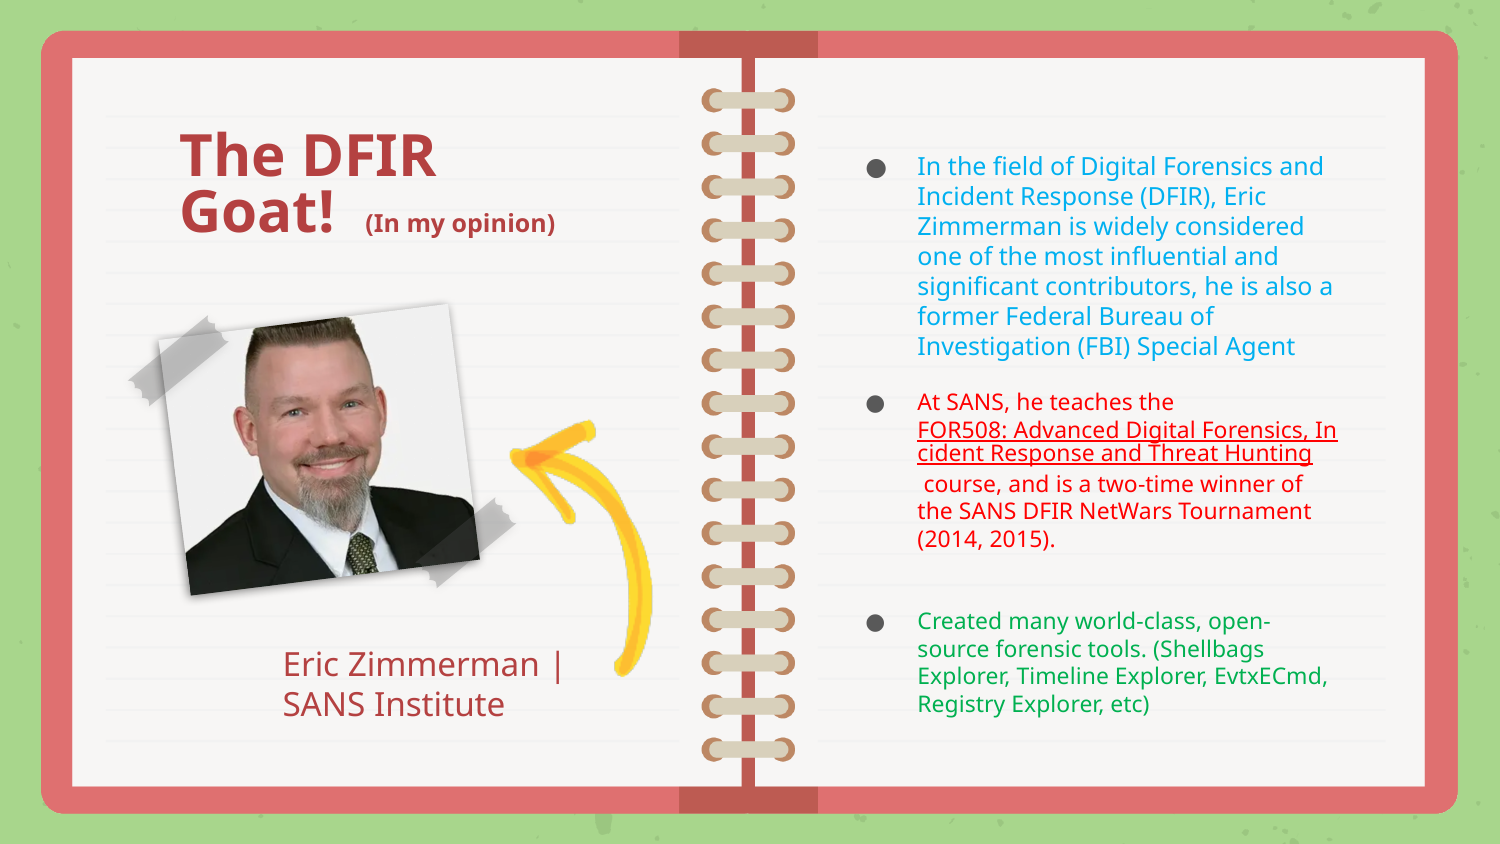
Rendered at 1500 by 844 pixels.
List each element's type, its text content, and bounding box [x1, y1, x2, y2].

text_box [127, 348, 167, 407]
picture [41, 30, 1458, 814]
list In the field of Digital Forensics and Incident Response (DFIR), Eric Zimmerman is widely considered one of the most influential and significant contributors, he is also a former Federal Bureau of Investigation (FBI) Special Agent At SANS, he teaches the FOR508: Advanced Digital Forensics, Incident Response and Threat Hunting course, and is a two-time winner of the SANS DFIR NetWars Tournament (2014, 2015). Created many world-class, open-source forensic tools. (Shellbags Explorer, Timeline Explorer, EvtxECmd, Registry Explorer, etc) [827, 88, 1357, 756]
title The DFIR Goat! (In my opinion) [164, 116, 606, 223]
subtitle Eric Zimmerman | SANS Institute [267, 627, 650, 743]
